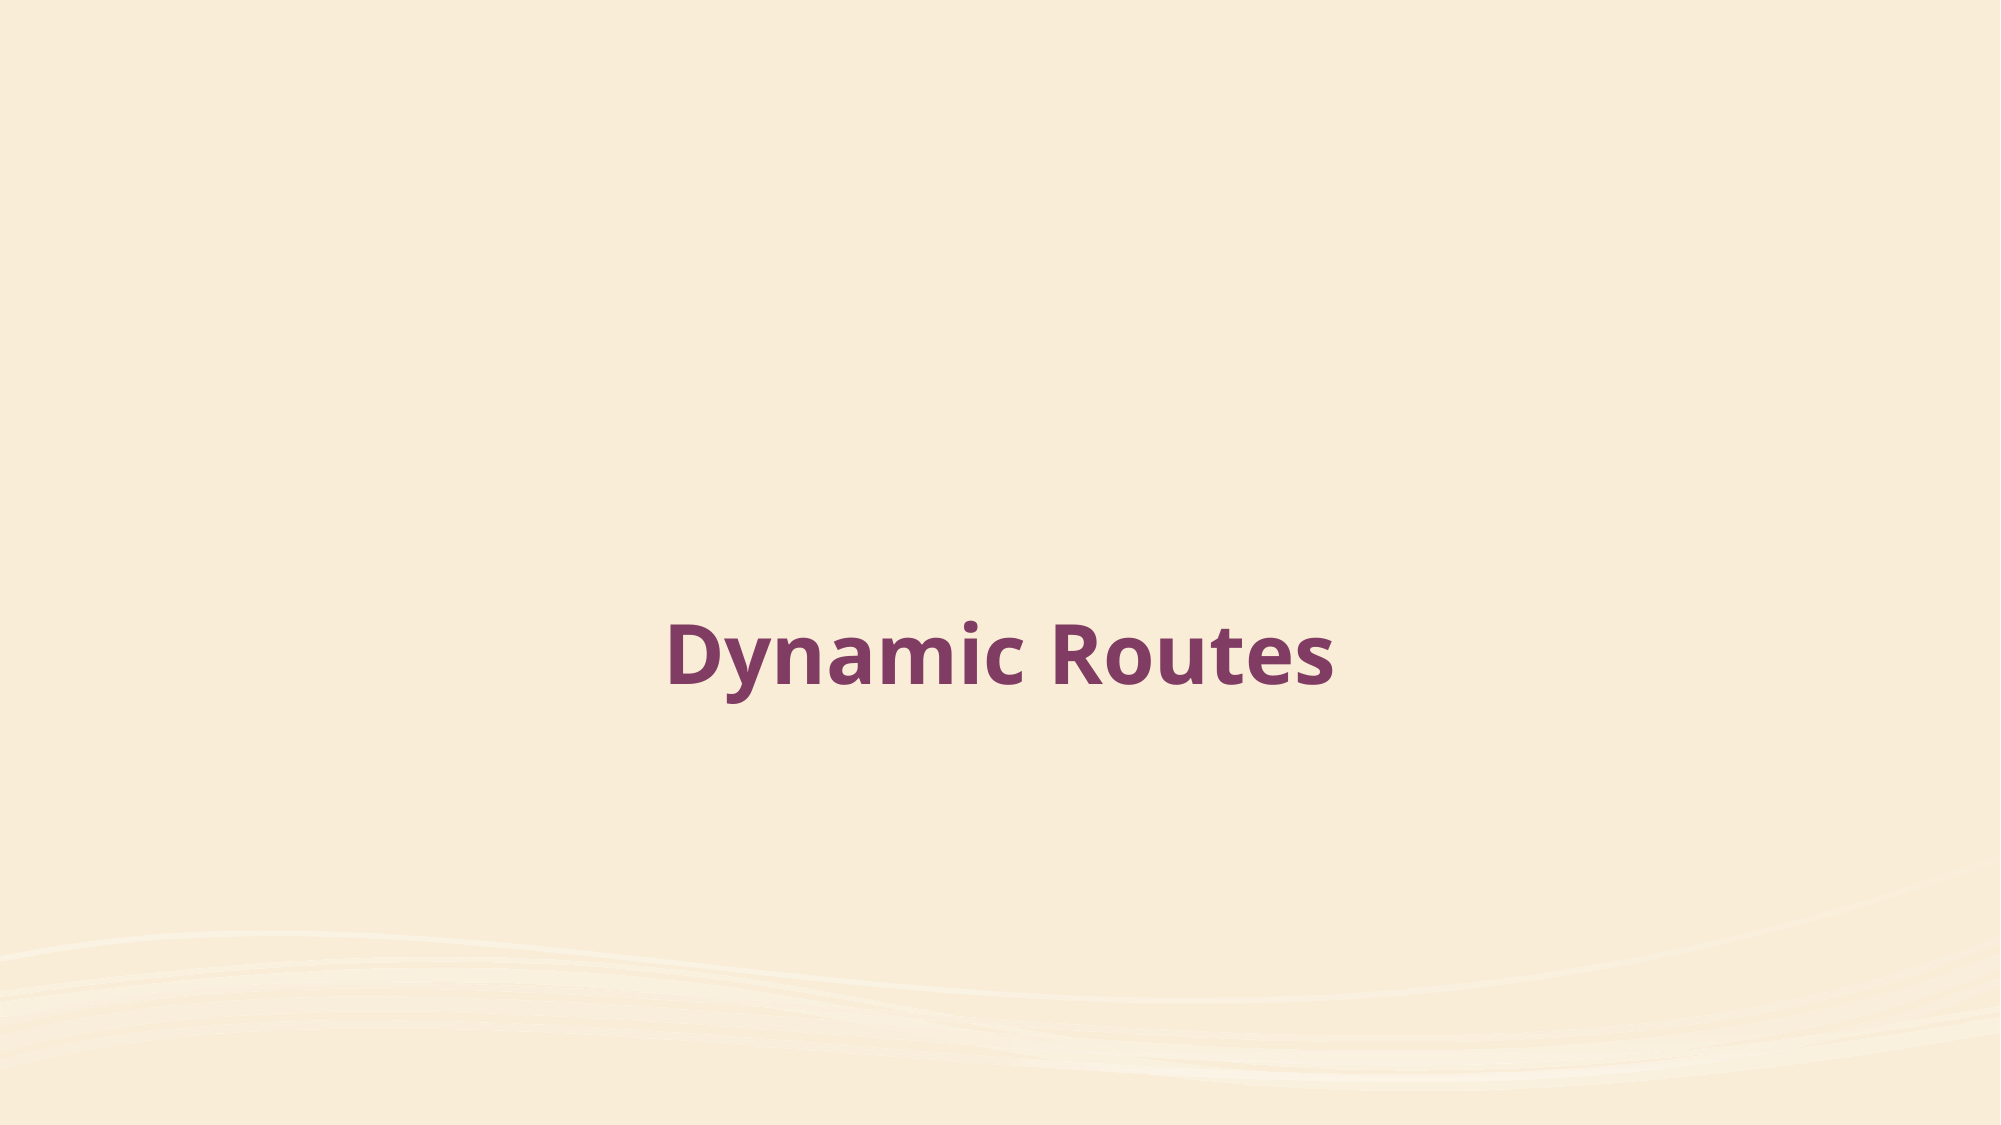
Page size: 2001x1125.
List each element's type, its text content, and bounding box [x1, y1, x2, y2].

title Dynamic Routes [212, 510, 1788, 711]
